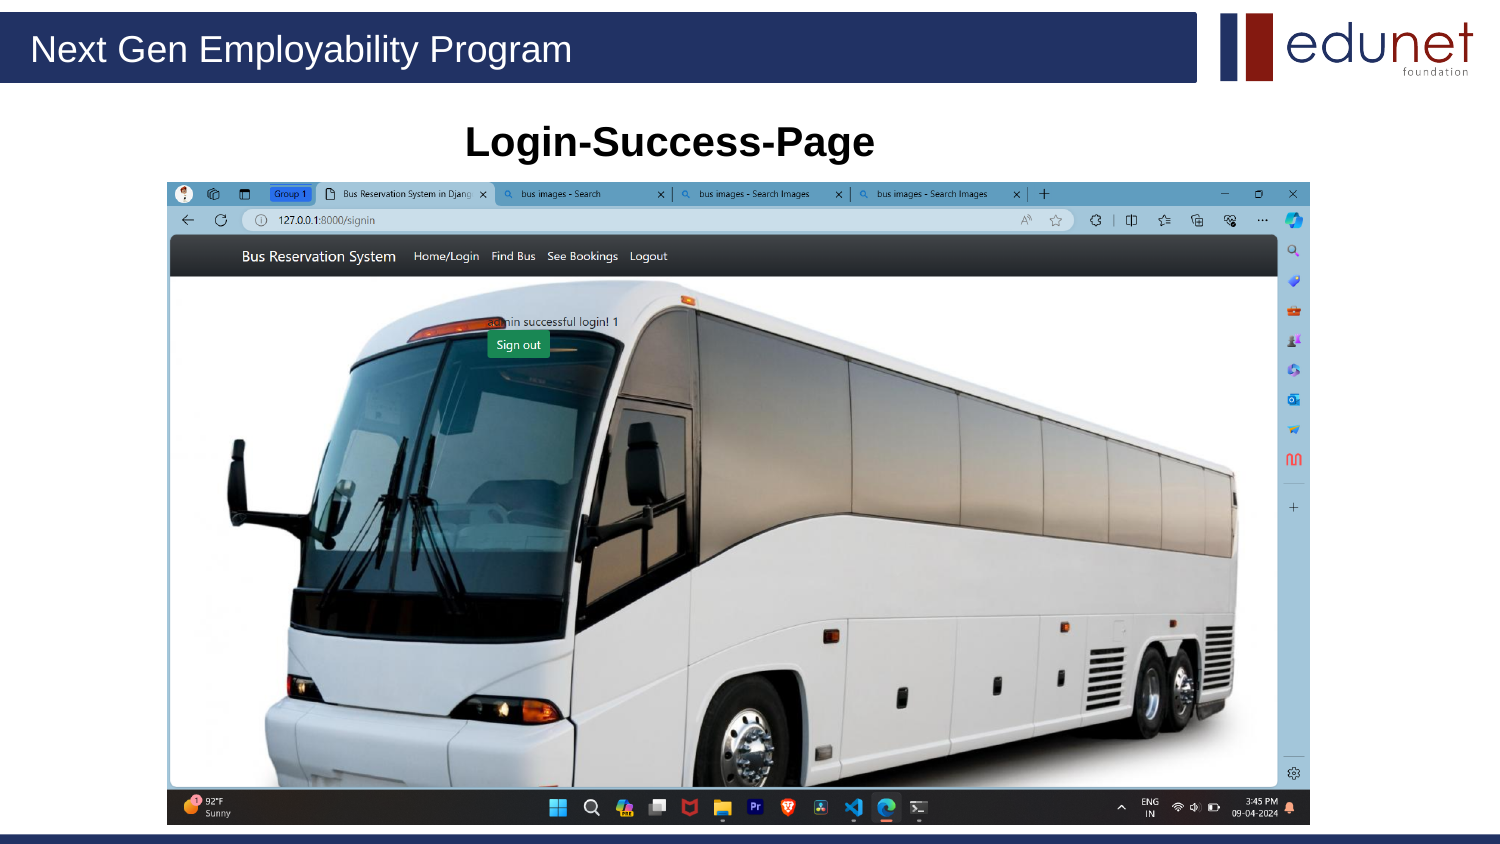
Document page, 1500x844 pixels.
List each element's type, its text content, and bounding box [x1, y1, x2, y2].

picture [167, 182, 1310, 825]
picture [1279, 14, 1482, 83]
text_box Login-Success-Page [294, 107, 1046, 173]
